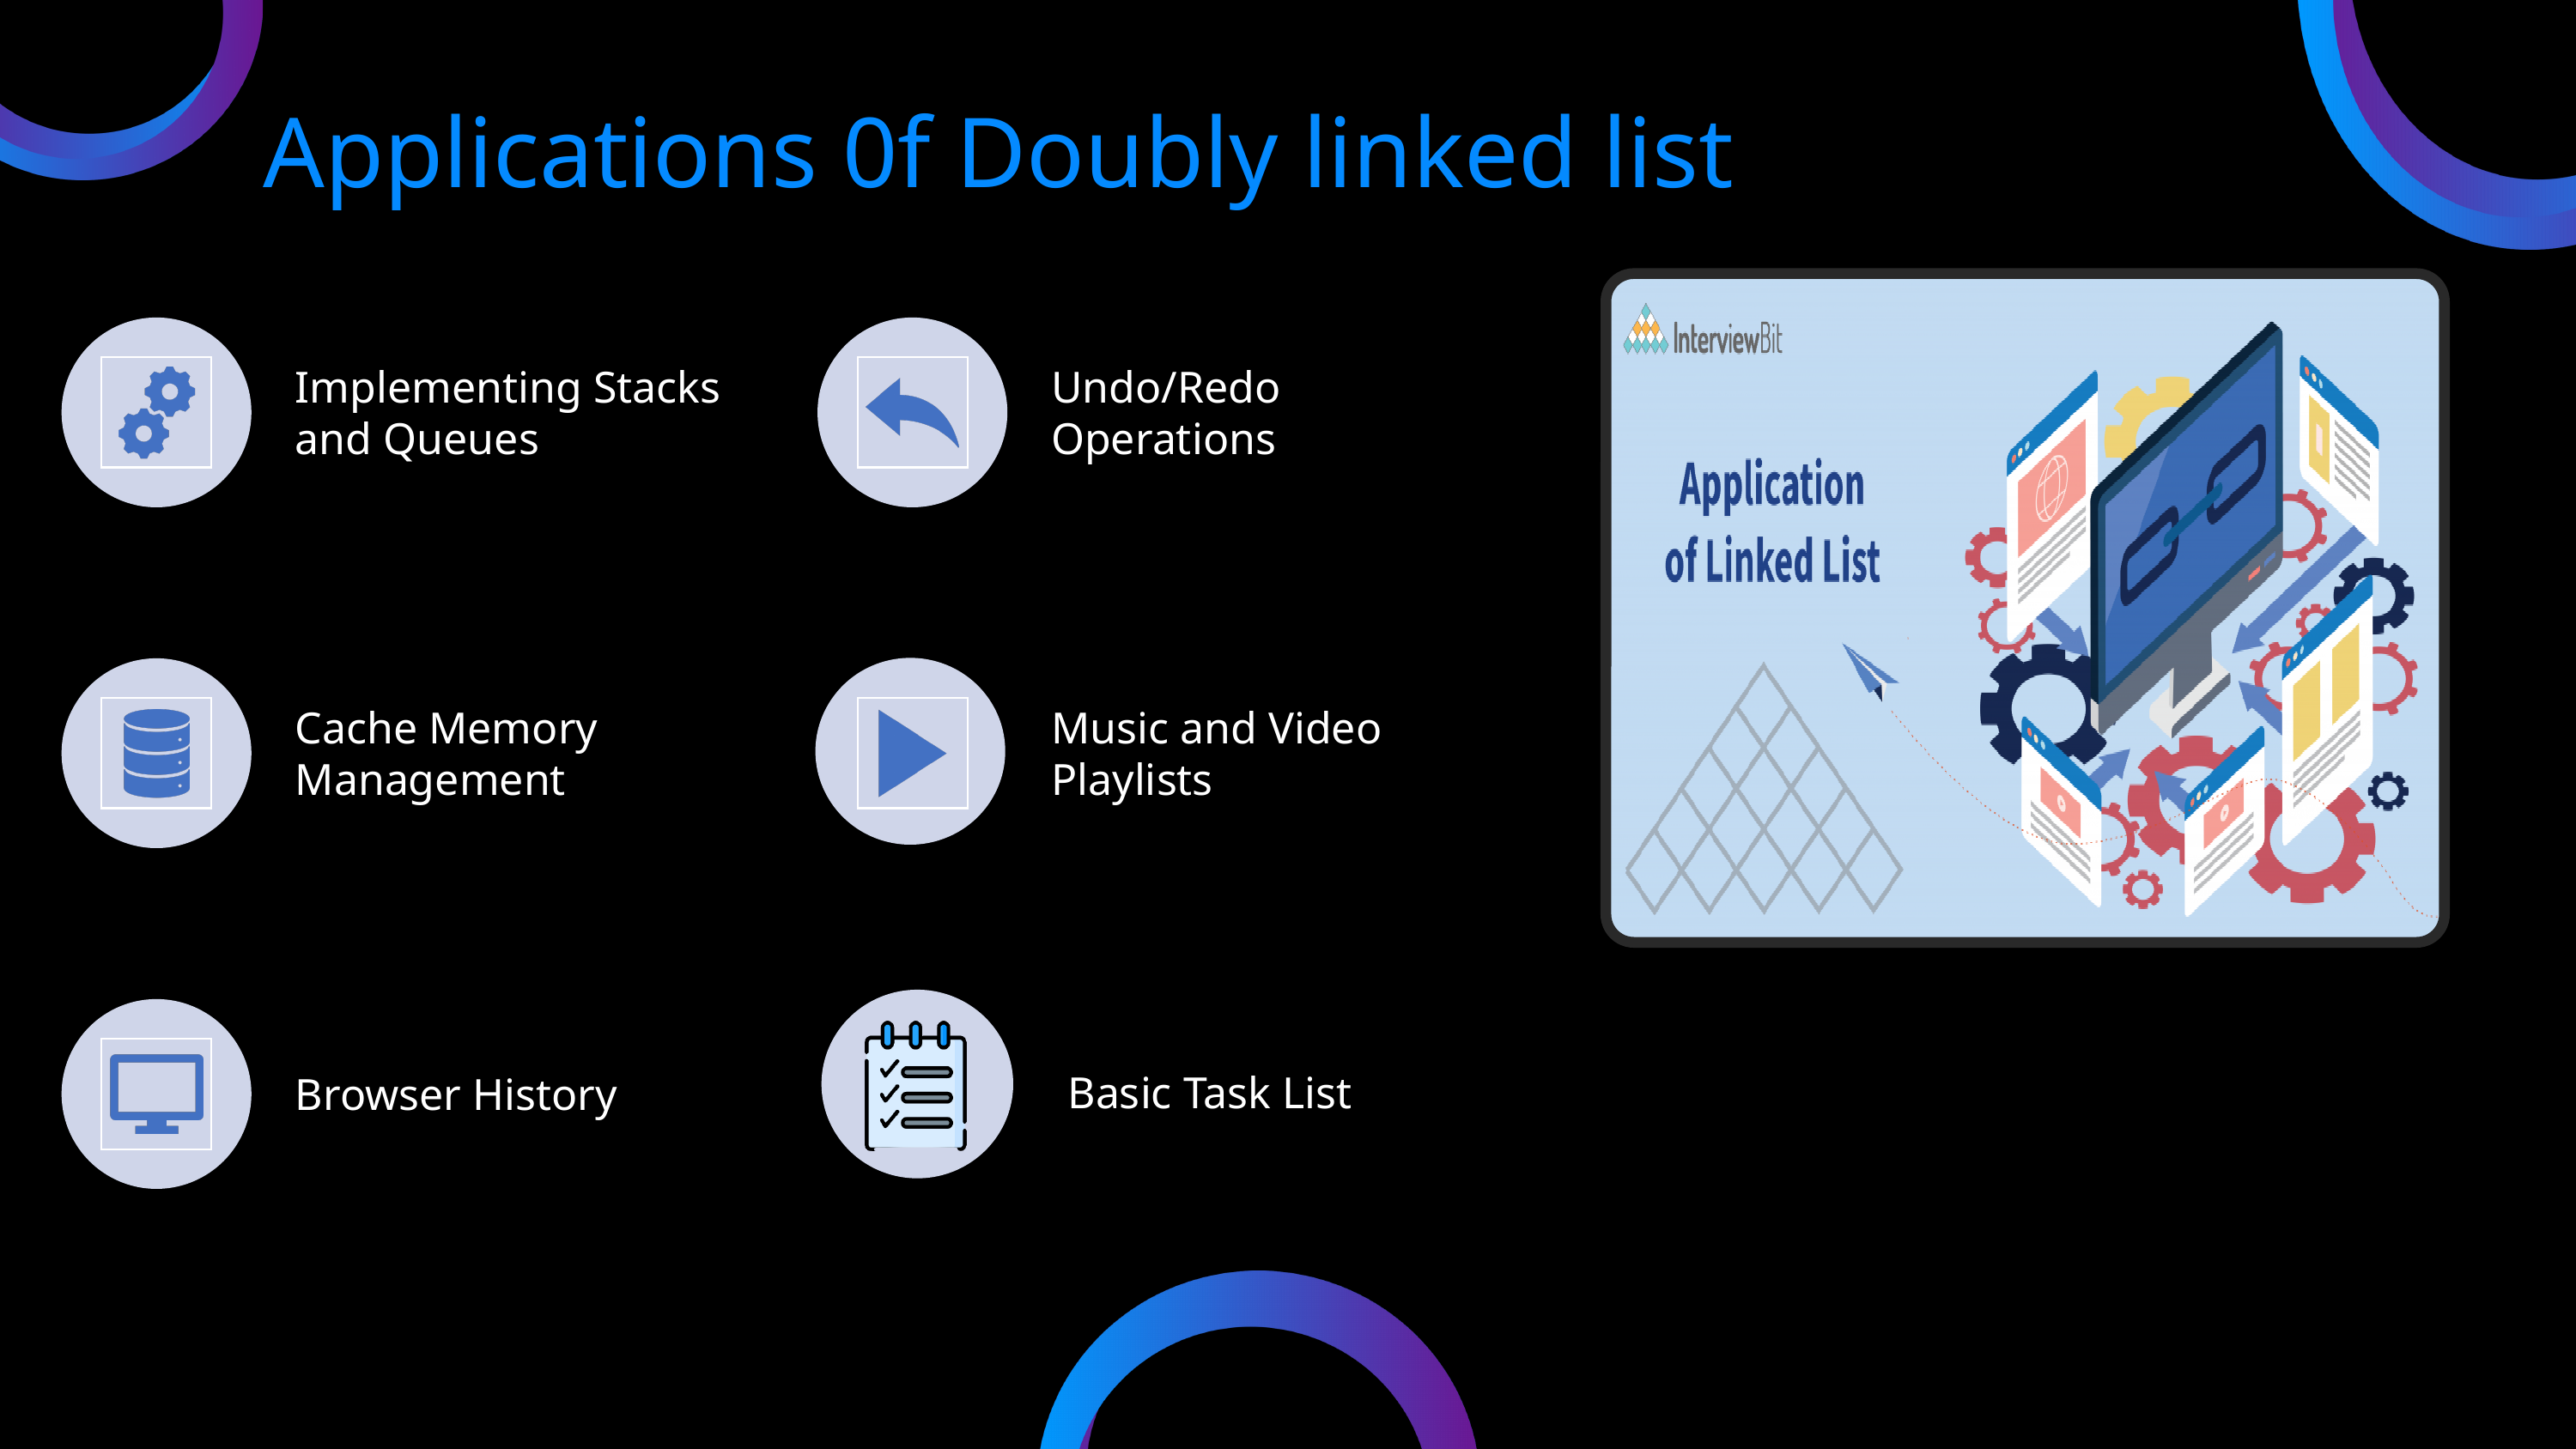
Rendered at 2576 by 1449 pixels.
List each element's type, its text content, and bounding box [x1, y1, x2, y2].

text_box [2296, 0, 2576, 250]
text_box Applications 0f Doubly linked list [263, 78, 2034, 208]
picture [850, 1021, 981, 1151]
text_box [0, 0, 264, 180]
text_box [28, 308, 1529, 1197]
picture [1606, 273, 2445, 943]
text_box [1036, 1270, 1480, 1449]
